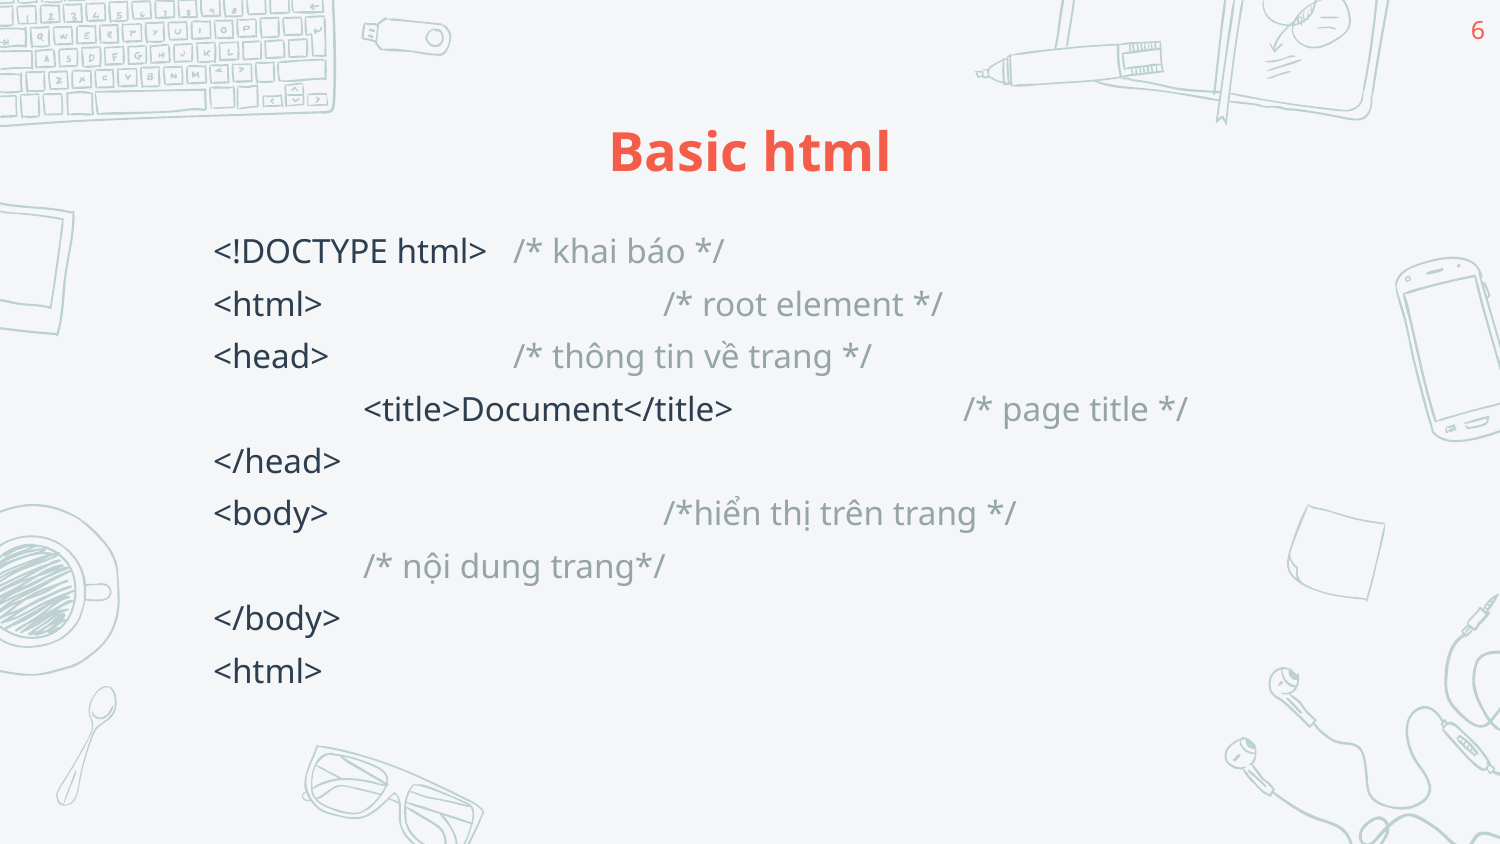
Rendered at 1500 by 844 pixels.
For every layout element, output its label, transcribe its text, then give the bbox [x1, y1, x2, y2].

list <!DOCTYPE html> /* khai báo */ <html> /* root element */ <head> /* thông tin về trang */ <title>Document</title> /* page title */ </head> <body> /*hiển thị trên trang */ /* nội dung trang*/ </body> <html> [185, 215, 1315, 790]
title Basic html [185, 102, 1315, 198]
slide_number 6 [1435, 0, 1500, 53]
